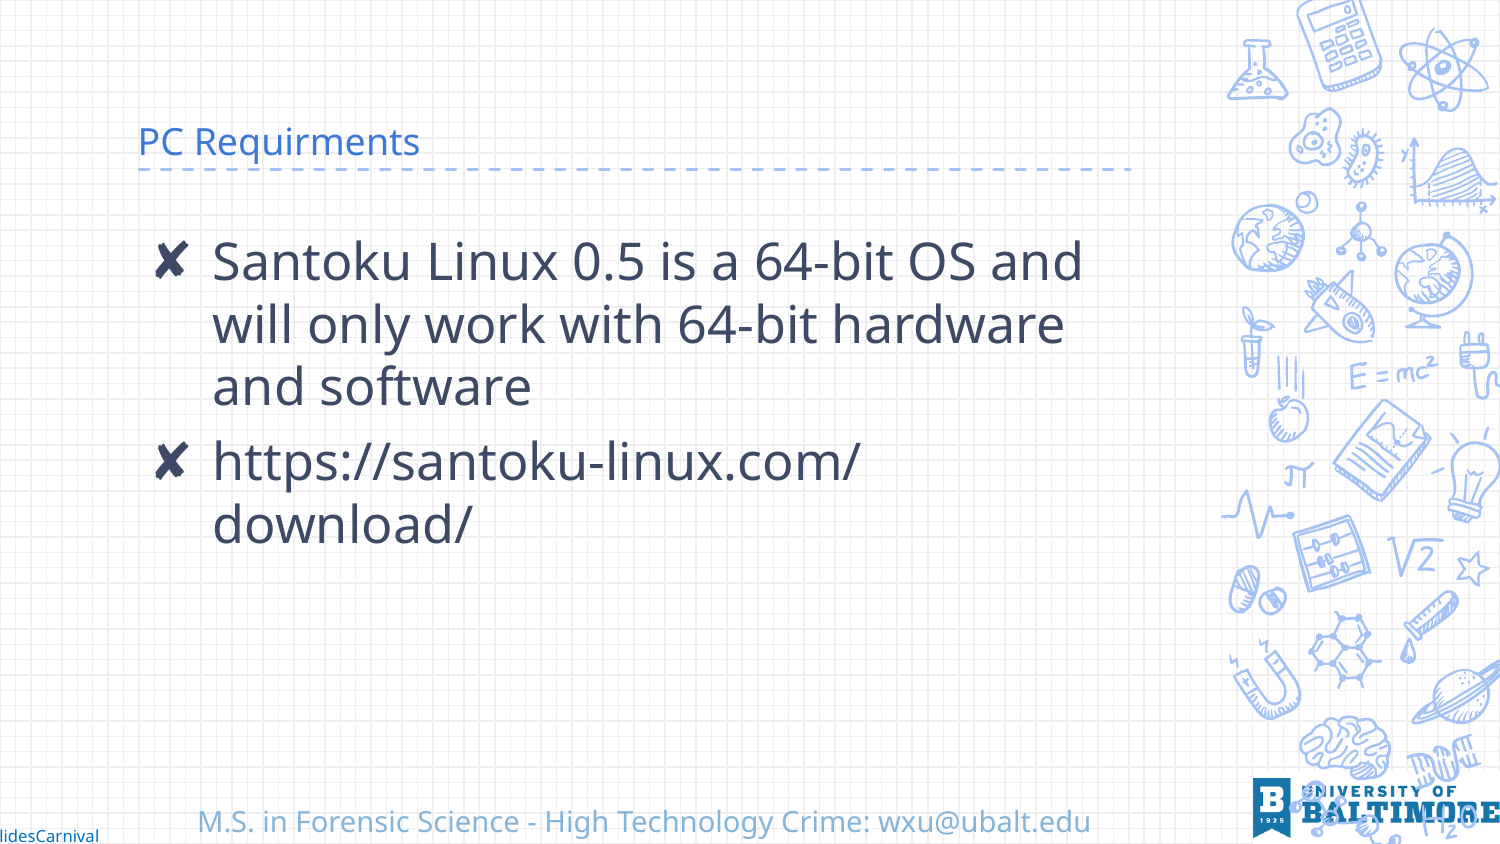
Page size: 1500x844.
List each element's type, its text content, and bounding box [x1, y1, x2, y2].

picture [1327, 813, 1336, 822]
picture [1316, 786, 1321, 797]
title PC Requirments [122, 36, 1130, 178]
picture [1365, 817, 1376, 833]
list Santoku Linux 0.5 is a 64-bit OS and will only work with 64-bit hardware and software https://santoku-linux.com/download/ [122, 213, 1130, 806]
picture [1253, 771, 1500, 844]
